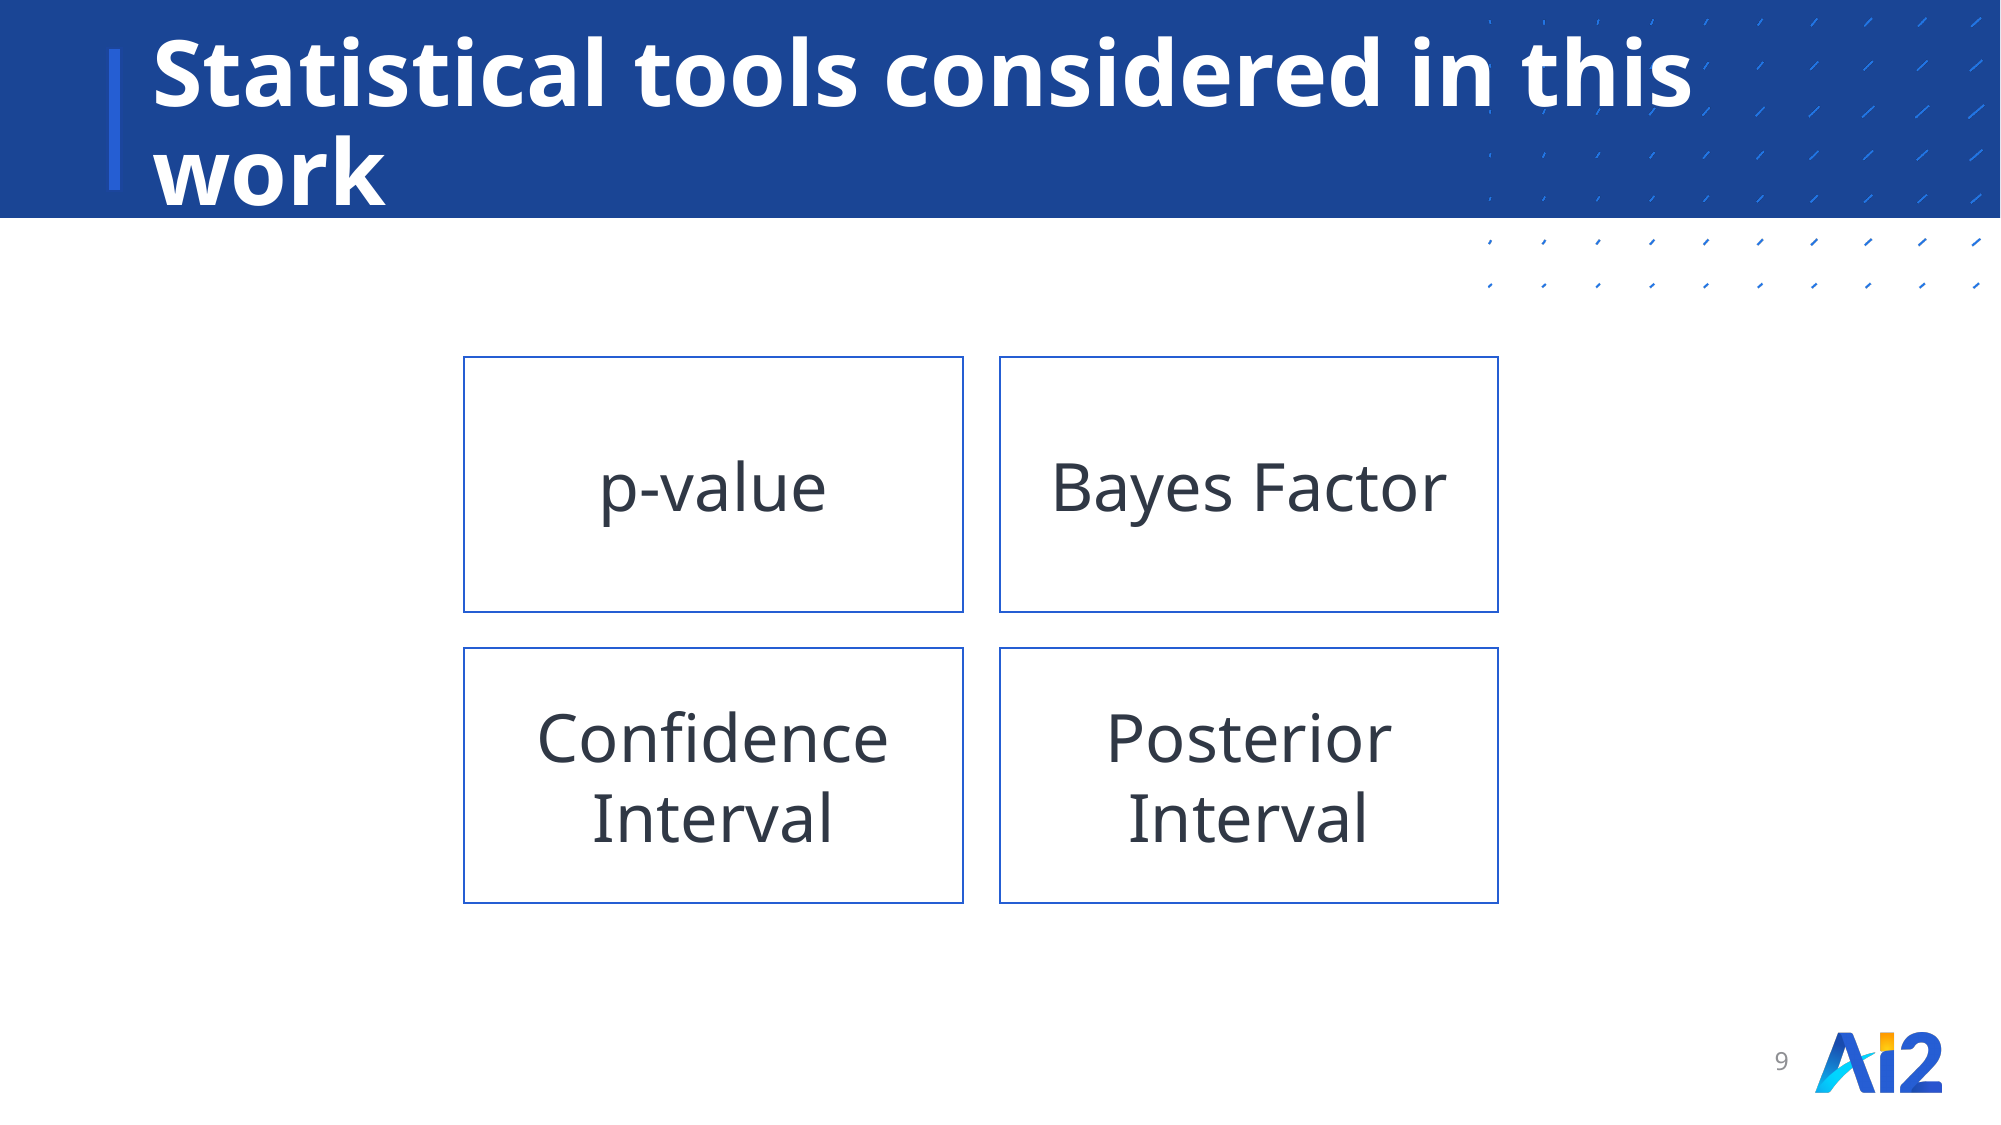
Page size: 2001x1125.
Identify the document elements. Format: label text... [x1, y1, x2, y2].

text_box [464, 357, 1499, 904]
picture [1487, 0, 2000, 289]
picture [1815, 1032, 1942, 1093]
slide_number 9 [1716, 1032, 1804, 1093]
title Statistical tools considered in this work [137, 47, 1863, 206]
